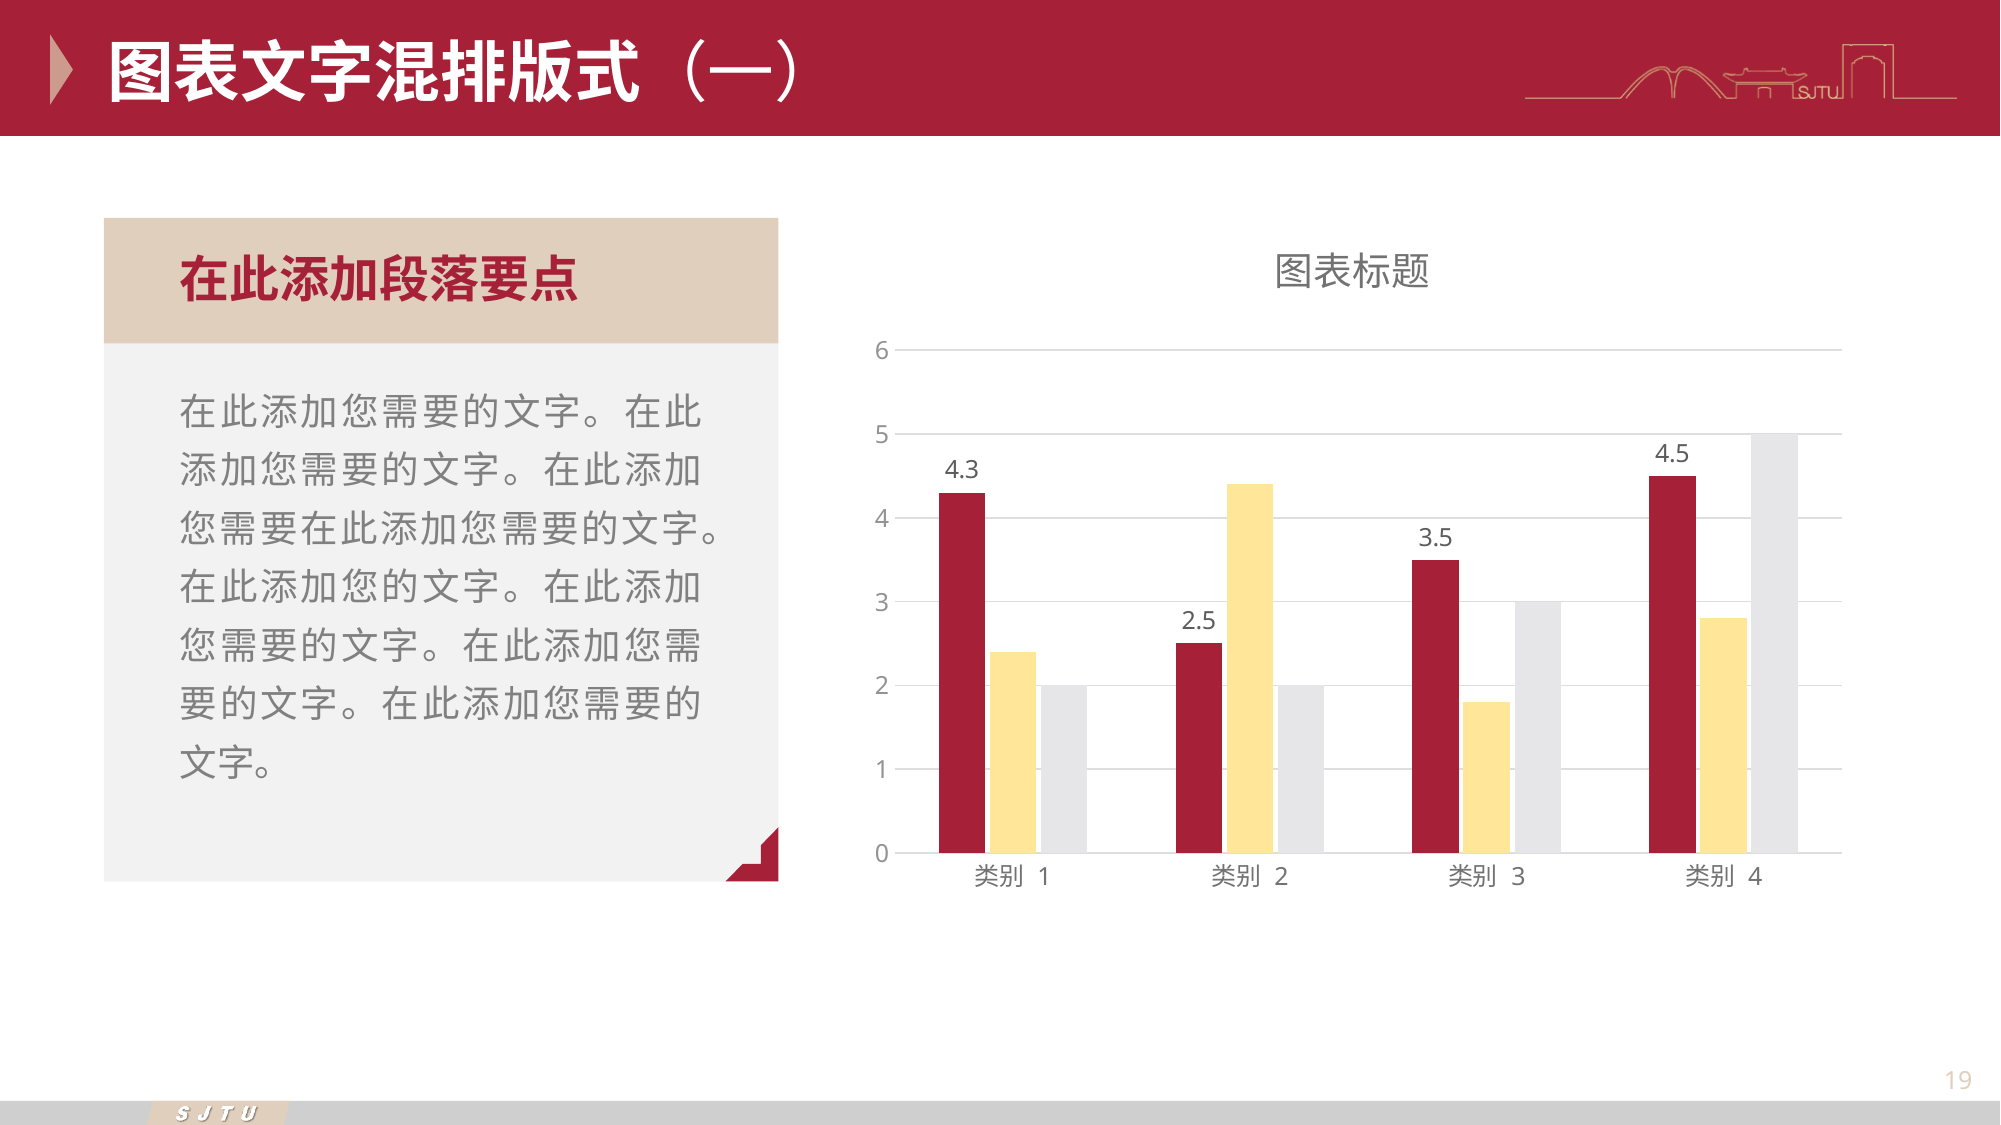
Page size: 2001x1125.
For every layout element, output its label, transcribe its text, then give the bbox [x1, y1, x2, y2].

text_box [103, 343, 779, 883]
text_box 在此添加段落要点 [165, 238, 756, 324]
chart [854, 217, 1863, 908]
list 图表文字混排版式（一） [92, 20, 1696, 119]
text_box [103, 217, 779, 343]
picture [163, 1102, 275, 1124]
text_box 在此添加您需要的文字。在此添加您需要的文字。在此添加您需要在此添加您需要的文字。在此添加您的文字。在此添加您需要的文字。在此添加您需要的文字。在此添加您需要的文字。 [165, 367, 718, 758]
slide_number 19 [1817, 1053, 1988, 1110]
text_box [723, 824, 780, 883]
